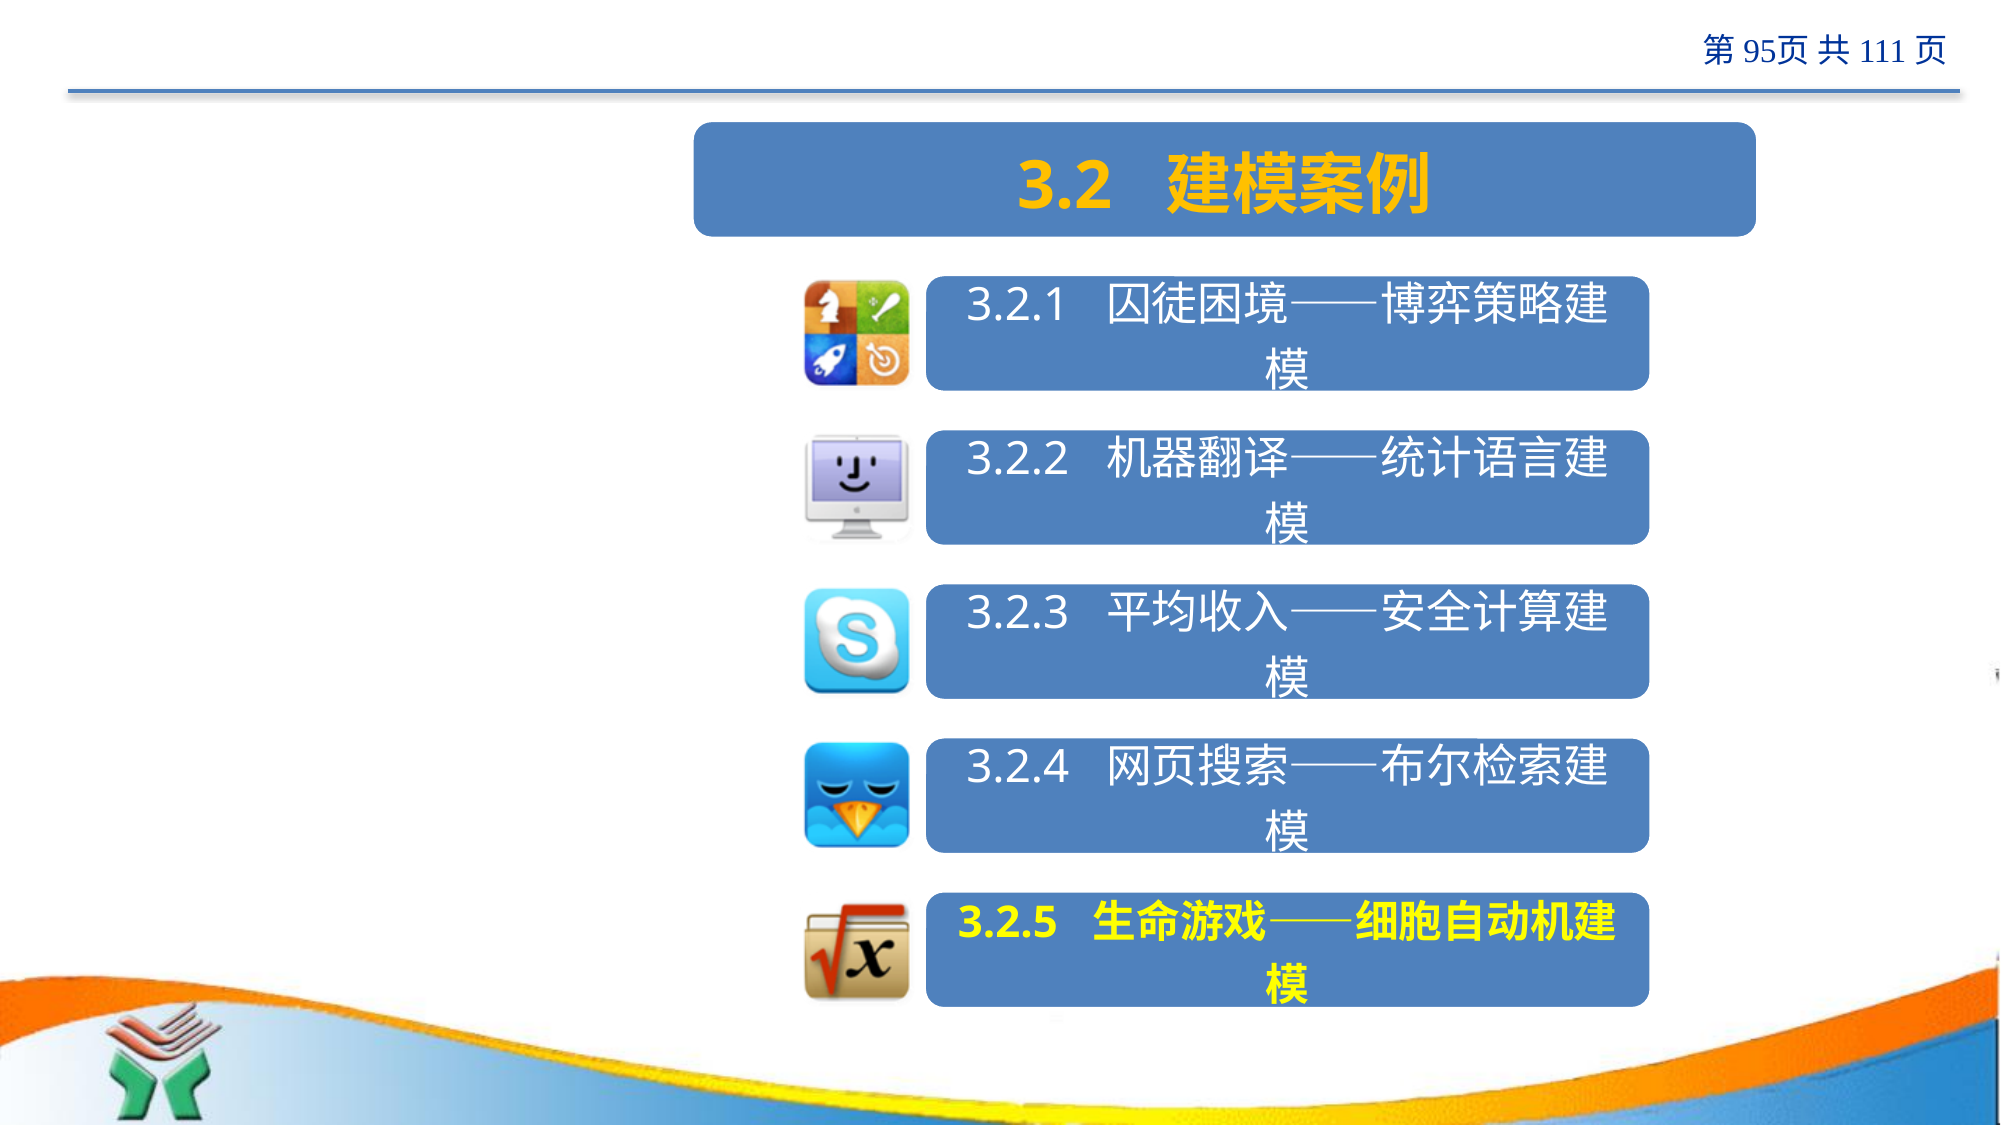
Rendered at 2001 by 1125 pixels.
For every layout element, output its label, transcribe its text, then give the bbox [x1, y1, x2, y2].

picture [0, 0, 2001, 1125]
list 1.1.1 计算机的发展 [47, 102, 1959, 1087]
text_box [557, 119, 1892, 1010]
